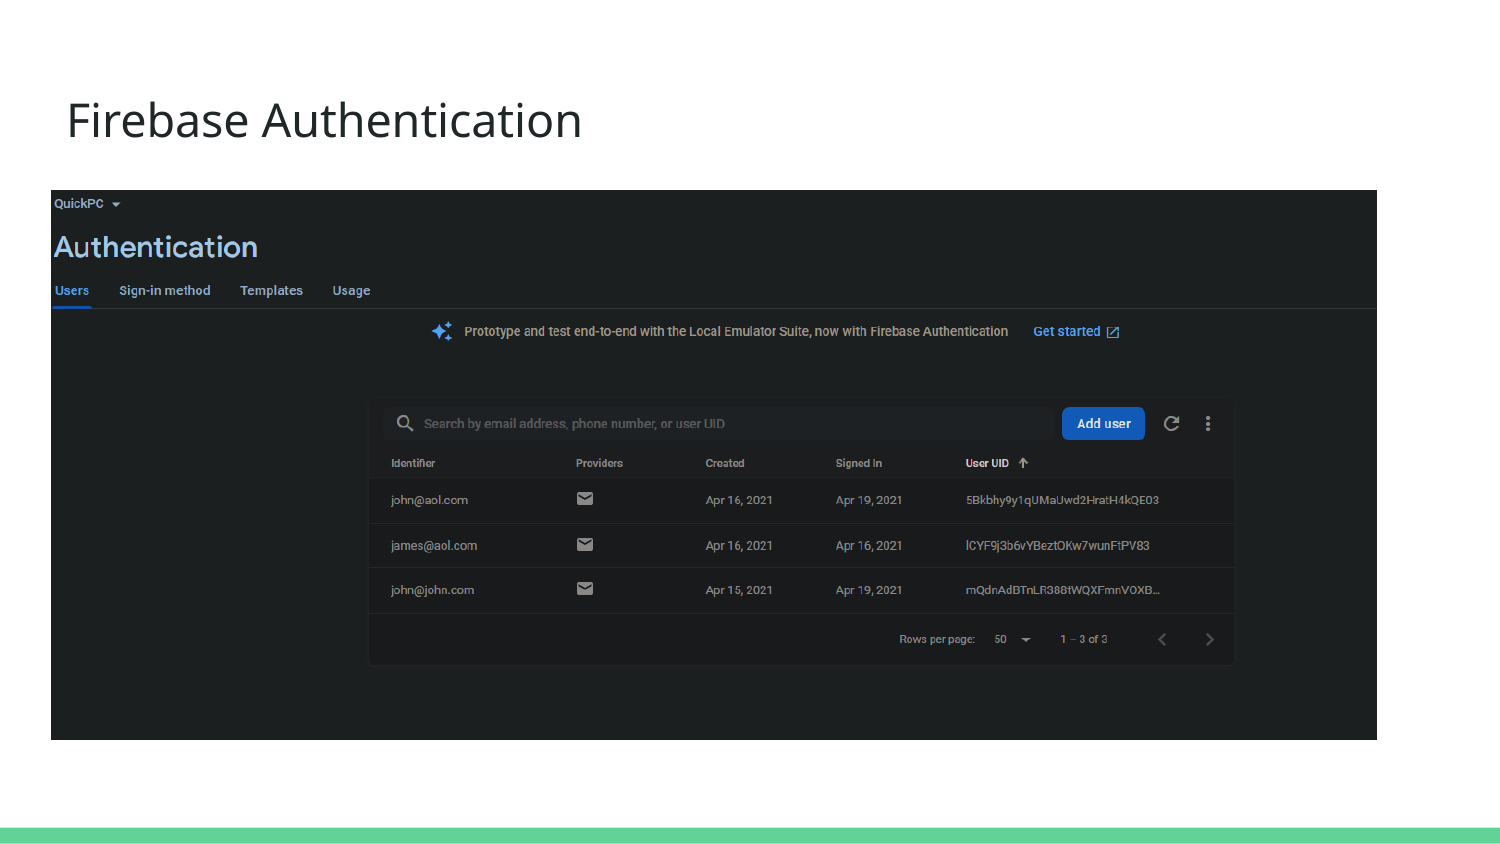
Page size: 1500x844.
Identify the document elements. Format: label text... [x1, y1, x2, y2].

title Firebase Authentication [51, 72, 1449, 167]
picture [50, 190, 1378, 741]
